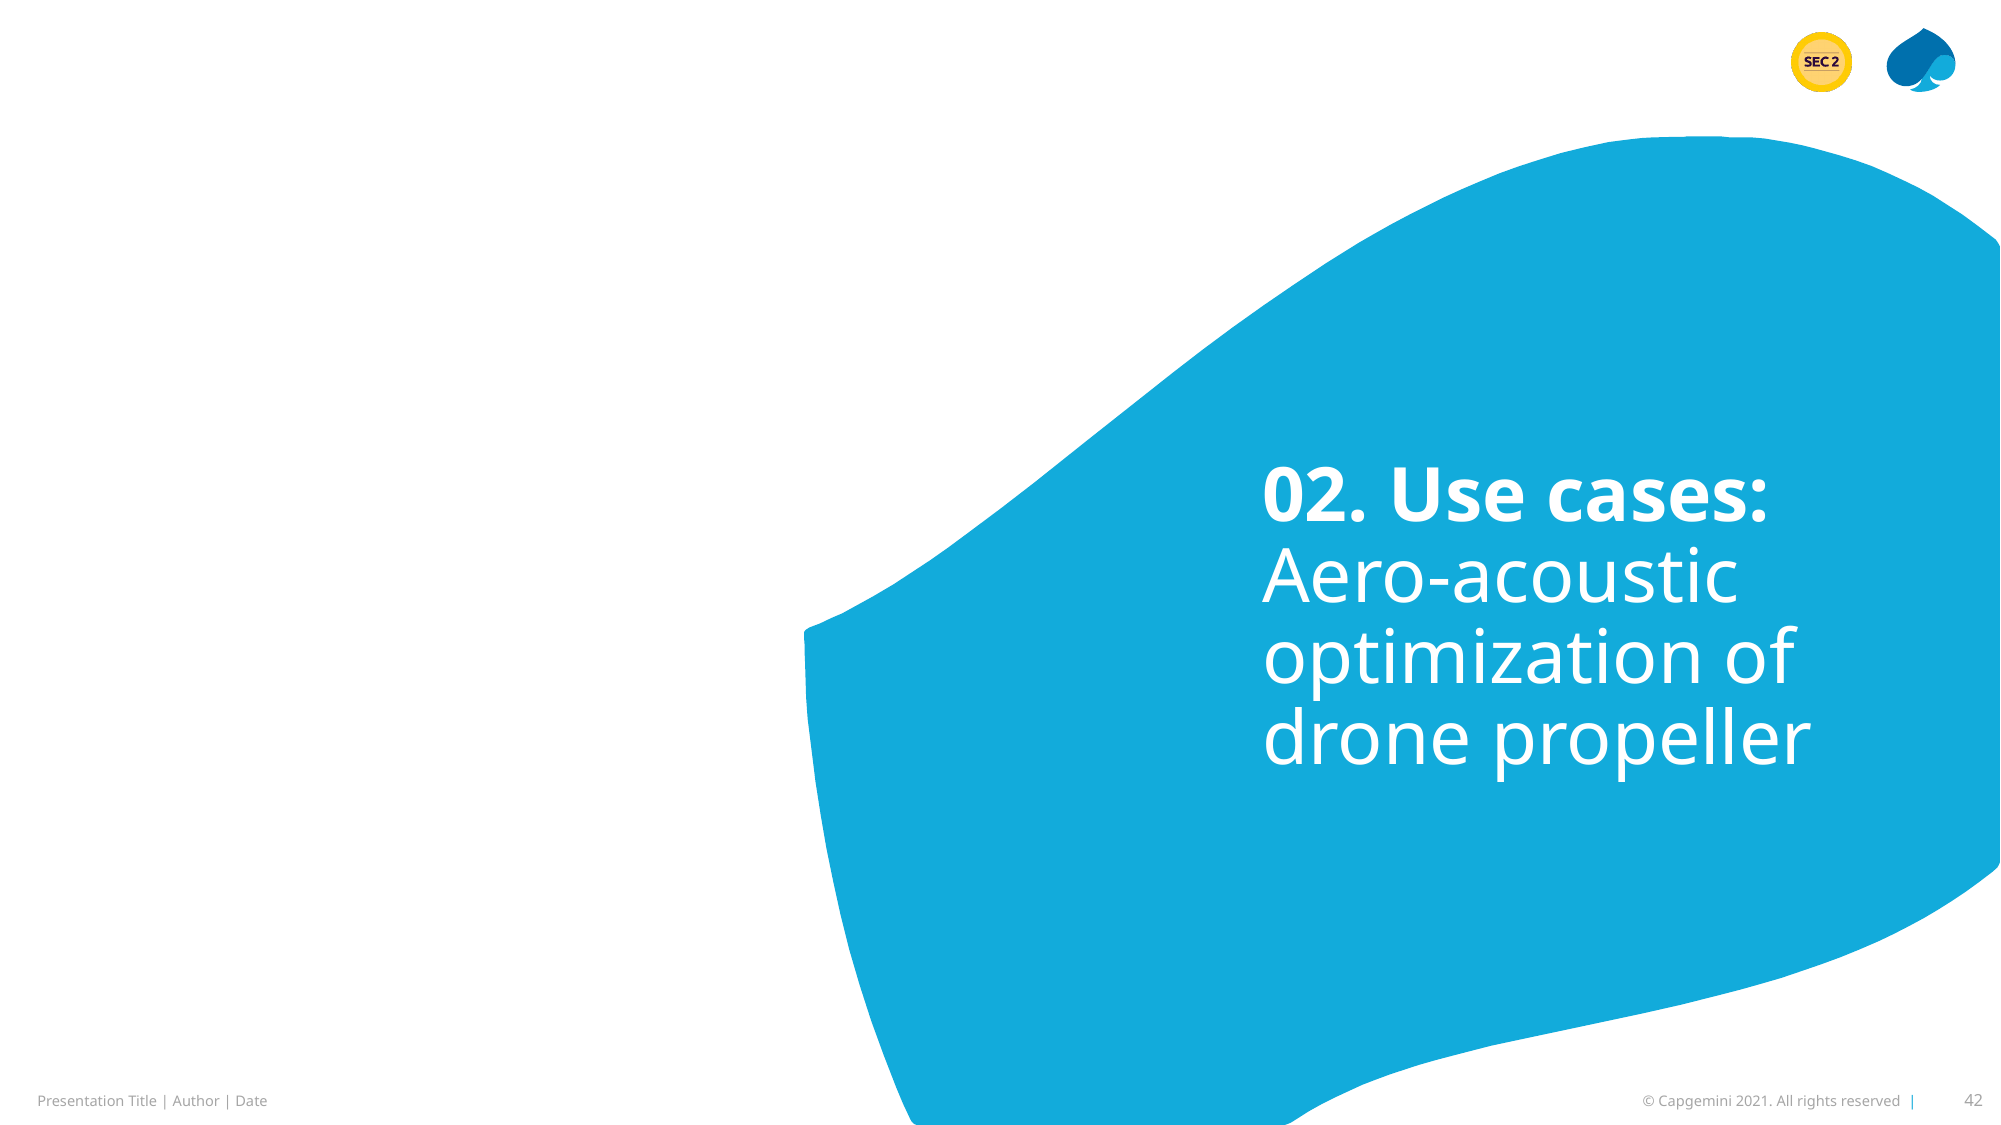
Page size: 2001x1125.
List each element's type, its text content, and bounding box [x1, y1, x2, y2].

list 02. Use cases: Aero-acoustic optimization of drone propeller [1262, 359, 1922, 878]
picture [1791, 32, 1852, 92]
